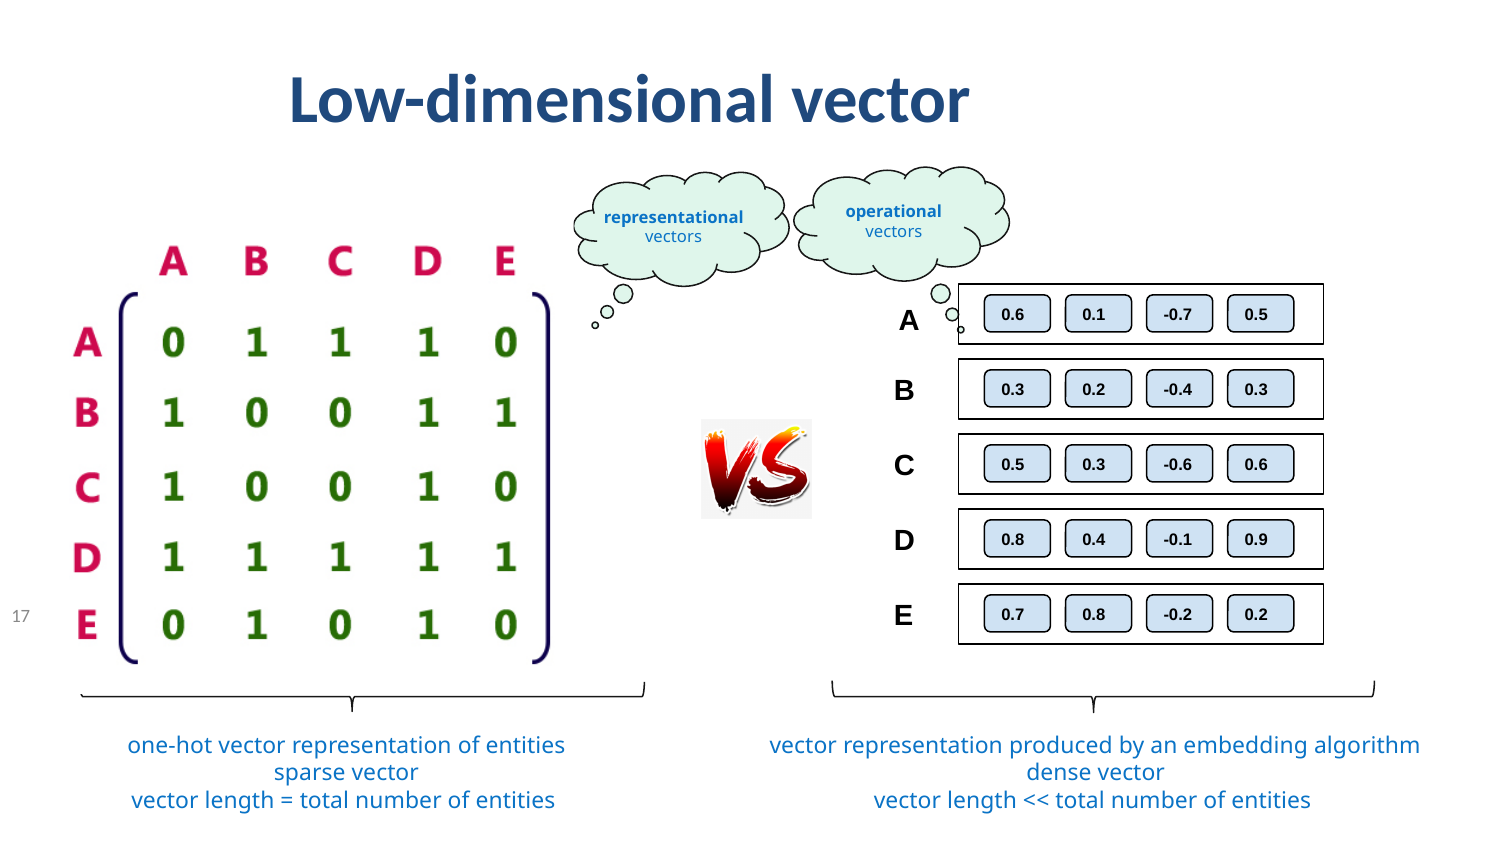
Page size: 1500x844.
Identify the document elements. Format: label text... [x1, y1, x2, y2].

text_box 0.2 [1227, 594, 1294, 632]
text_box -0.1 [1146, 519, 1213, 557]
text_box 0.3 [1065, 444, 1132, 482]
text_box 0.2 [1065, 369, 1132, 407]
text_box 0.3 [1227, 369, 1294, 407]
text_box 0.3 [984, 369, 1051, 407]
text_box [958, 358, 1324, 419]
text_box 0.8 [1065, 594, 1132, 632]
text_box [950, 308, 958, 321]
text_box [958, 283, 1324, 344]
picture [700, 419, 812, 519]
text_box 0.7 [984, 594, 1051, 632]
text_box [958, 433, 1324, 494]
text_box C [878, 430, 945, 496]
text_box -0.7 [1146, 294, 1213, 332]
text_box 0.5 [1227, 294, 1294, 332]
text_box [832, 680, 1375, 713]
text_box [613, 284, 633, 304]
text_box 0.1 [1065, 294, 1132, 332]
text_box representational vectors [576, 172, 790, 287]
text_box 0.4 [1065, 519, 1132, 557]
text_box operational vectors [793, 167, 1010, 282]
title Low-dimensional vector [35, 12, 1227, 178]
text_box vector representation produced by an embedding algorithm dense vector vector length << total number of entities [717, 724, 1474, 819]
text_box D [878, 505, 945, 571]
text_box one-hot vector representation of entities sparse vector vector length = total number of entities [46, 724, 647, 819]
text_box 0.6 [984, 294, 1051, 332]
text_box -0.2 [1146, 594, 1213, 632]
text_box -0.6 [1146, 444, 1213, 482]
text_box 0.5 [984, 444, 1051, 482]
text_box 0.9 [1227, 519, 1294, 557]
slide_number ‹#› [0, 611, 63, 633]
text_box 0.6 [1227, 444, 1294, 482]
text_box [958, 583, 1324, 644]
text_box B [878, 356, 945, 422]
text_box [579, 681, 645, 697]
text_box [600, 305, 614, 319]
text_box [958, 508, 1324, 569]
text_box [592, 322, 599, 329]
text_box A [883, 286, 950, 352]
picture [68, 217, 574, 695]
text_box 0.8 [984, 519, 1051, 557]
text_box -0.4 [1146, 369, 1213, 407]
text_box E [878, 580, 945, 646]
